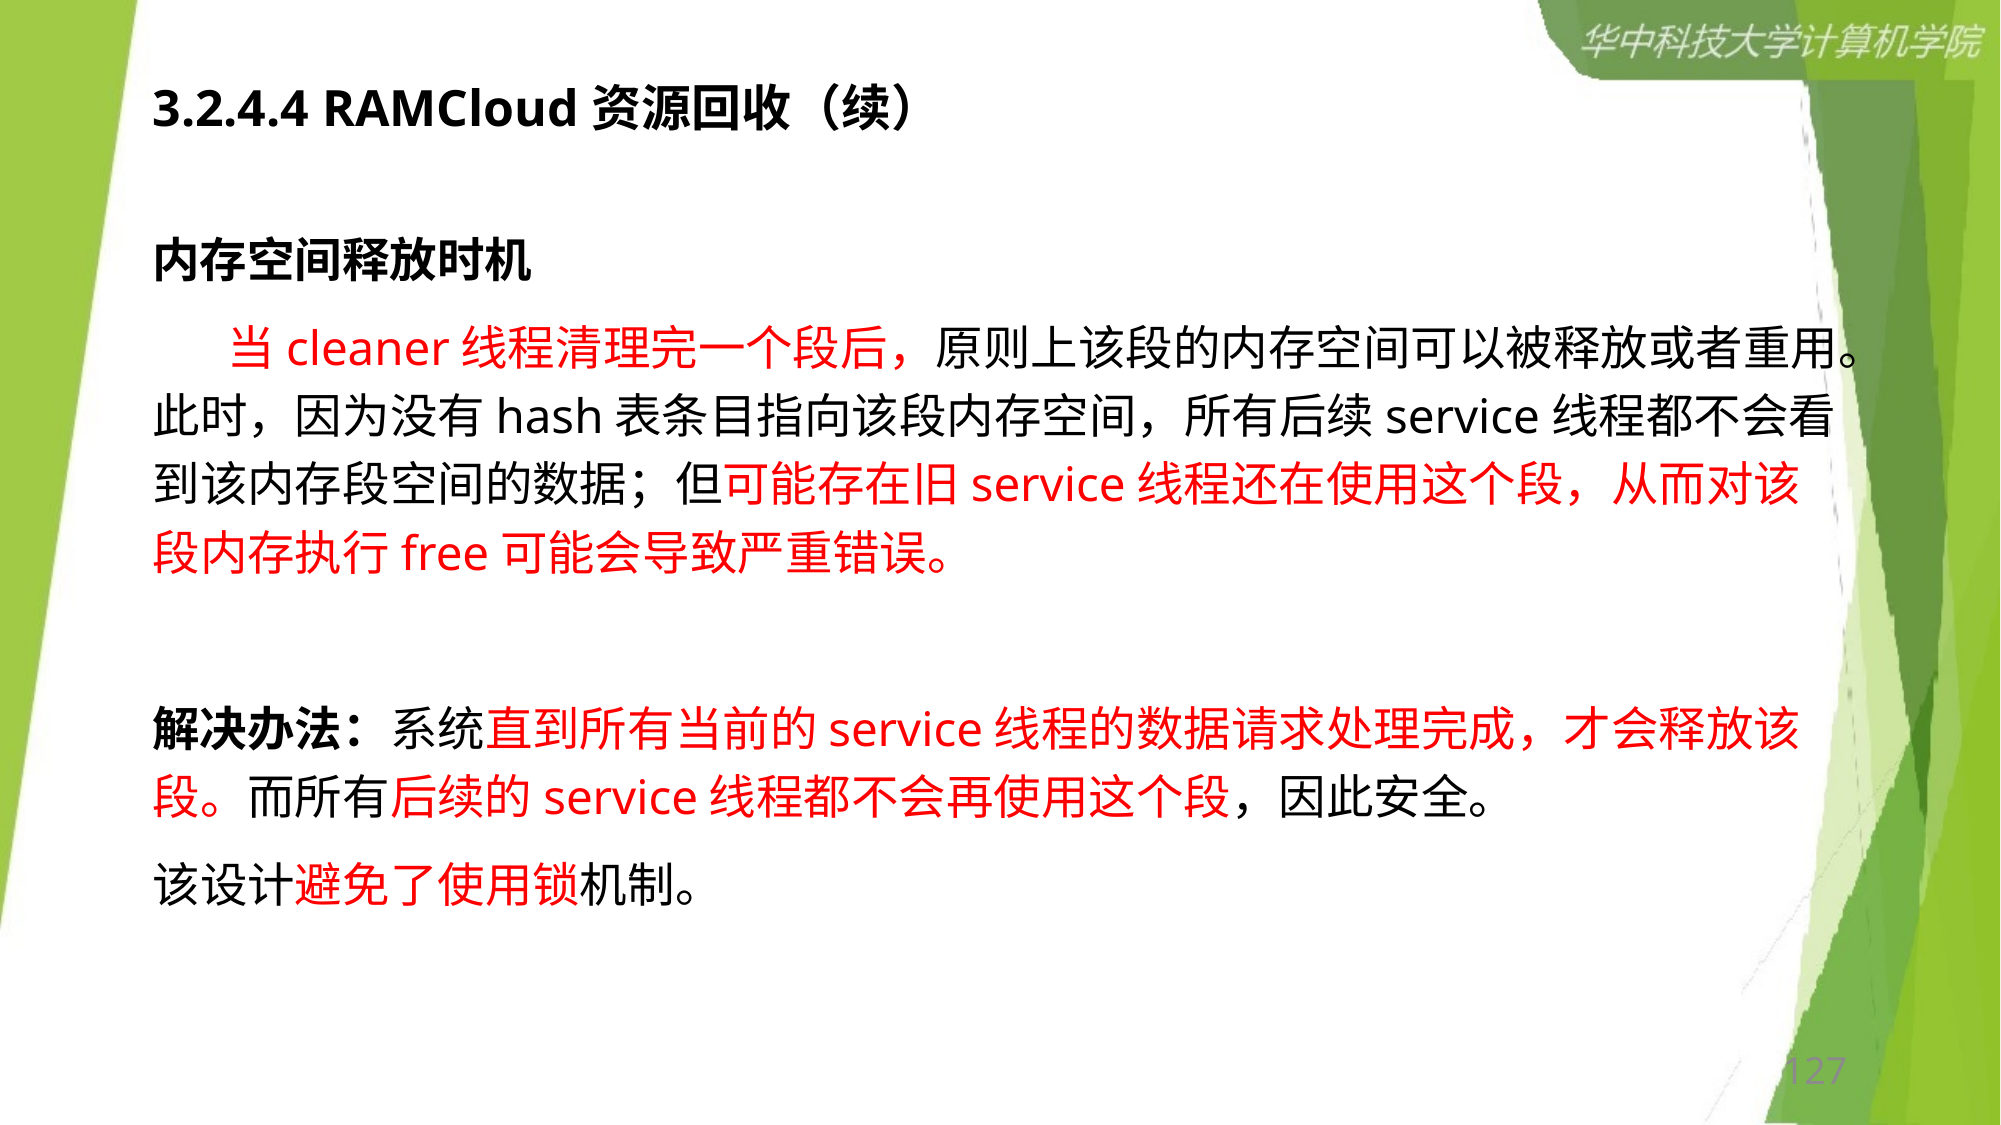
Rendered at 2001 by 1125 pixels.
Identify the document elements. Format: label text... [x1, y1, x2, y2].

picture [0, 0, 2001, 1125]
title 3.2.4.4 RAMCloud资源回收（续） [137, 59, 1863, 162]
list 内存空间释放时机 当cleaner线程清理完一个段后，原则上该段的内存空间可以被释放或者重用。此时，因为没有hash表条目指向该段内存空间，所有后续service线程都不会看到该内存段空间的数据；但可能存在旧service线程还在使用这个段，从而对该段内存执行free可能会导致严重错误。 解决办法：系统直到所有当前的service线程的数据请求处理完成，才会释放该段。而所有后续的service线程都不会再使用这个段，因此安全。 该设计避免了使用锁机制。 [137, 210, 1863, 925]
slide_number 127 [1412, 1042, 1863, 1103]
